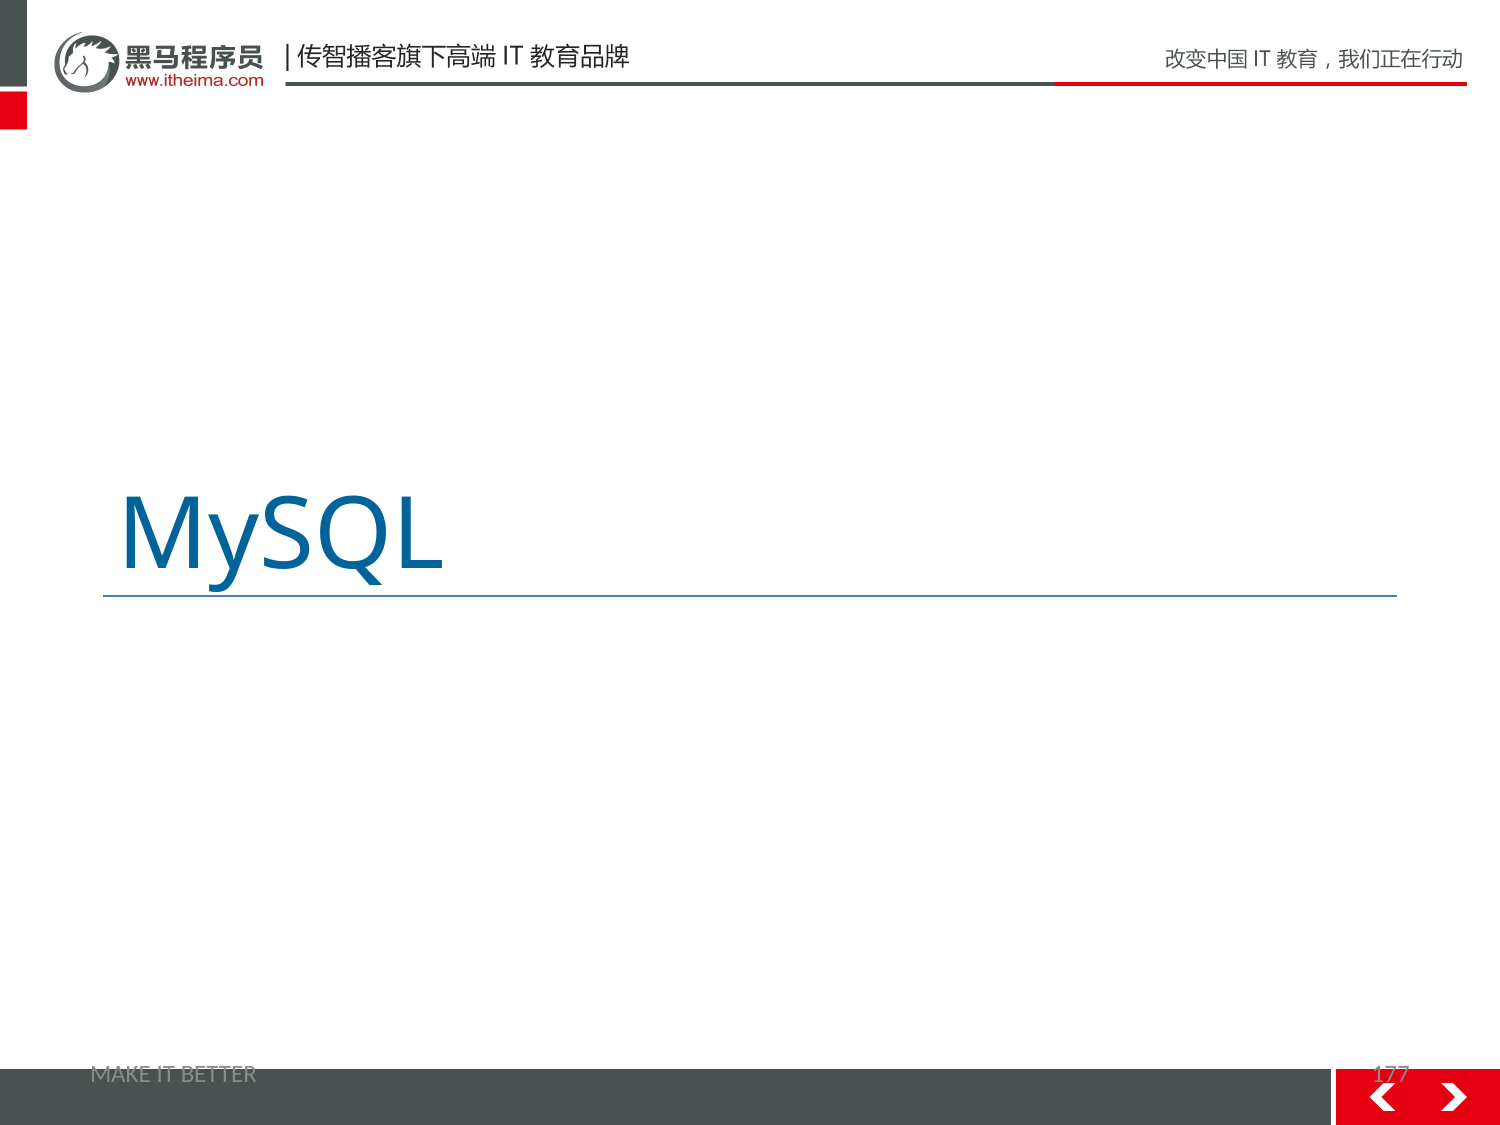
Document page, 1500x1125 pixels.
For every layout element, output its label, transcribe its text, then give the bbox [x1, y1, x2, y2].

slide_number MAKE IT BETTER [75, 1042, 425, 1103]
slide_number 177 [1074, 1042, 1425, 1103]
title MySQL [103, 95, 1397, 596]
picture [0, 0, 1500, 1125]
